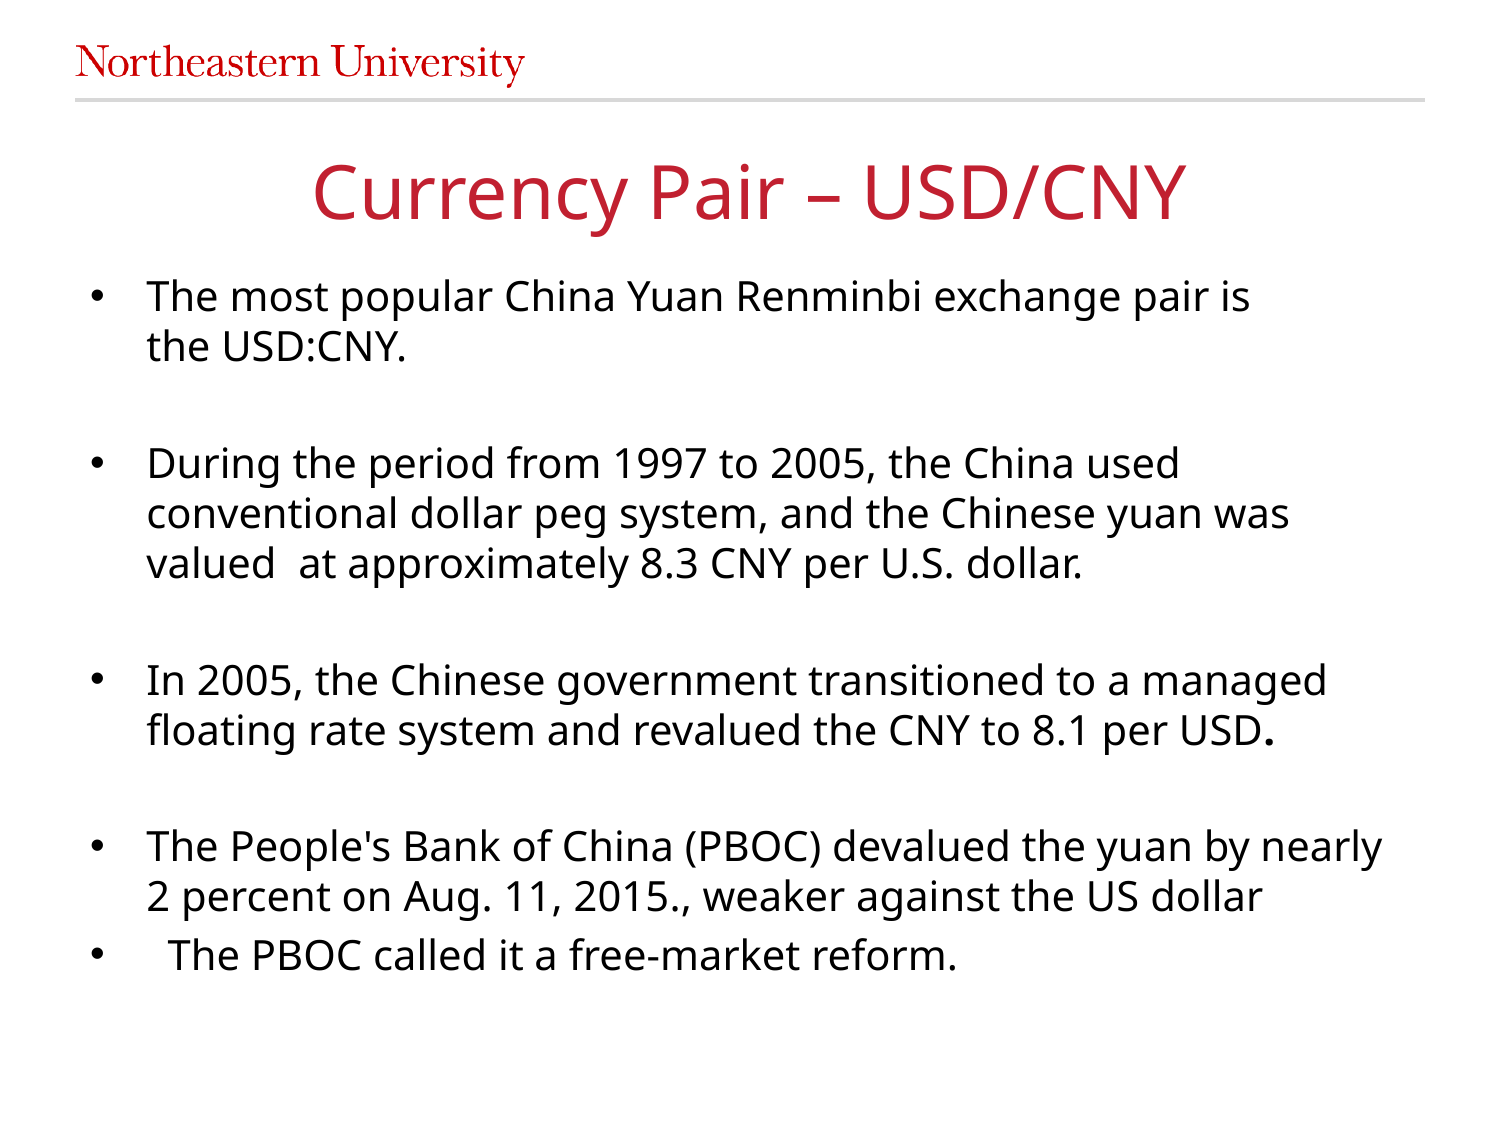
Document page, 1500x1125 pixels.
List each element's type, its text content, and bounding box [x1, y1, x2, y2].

title Currency Pair – USD/CNY [75, 137, 1425, 263]
picture [75, 44, 525, 88]
list The most popular China Yuan Renminbi exchange pair is the USD:CNY. During the period from 1997 to 2005, the China used conventional dollar peg system, and the Chinese yuan was valued at approximately 8.3 CNY per U.S. dollar. In 2005, the Chinese government transitioned to a managed floating rate system and revalued the CNY to 8.1 per USD. The People's Bank of China (PBOC) devalued the yuan by nearly 2 percent on Aug. 11, 2015., weaker against the US dollar The PBOC called it a free-market reform. [75, 263, 1425, 1005]
